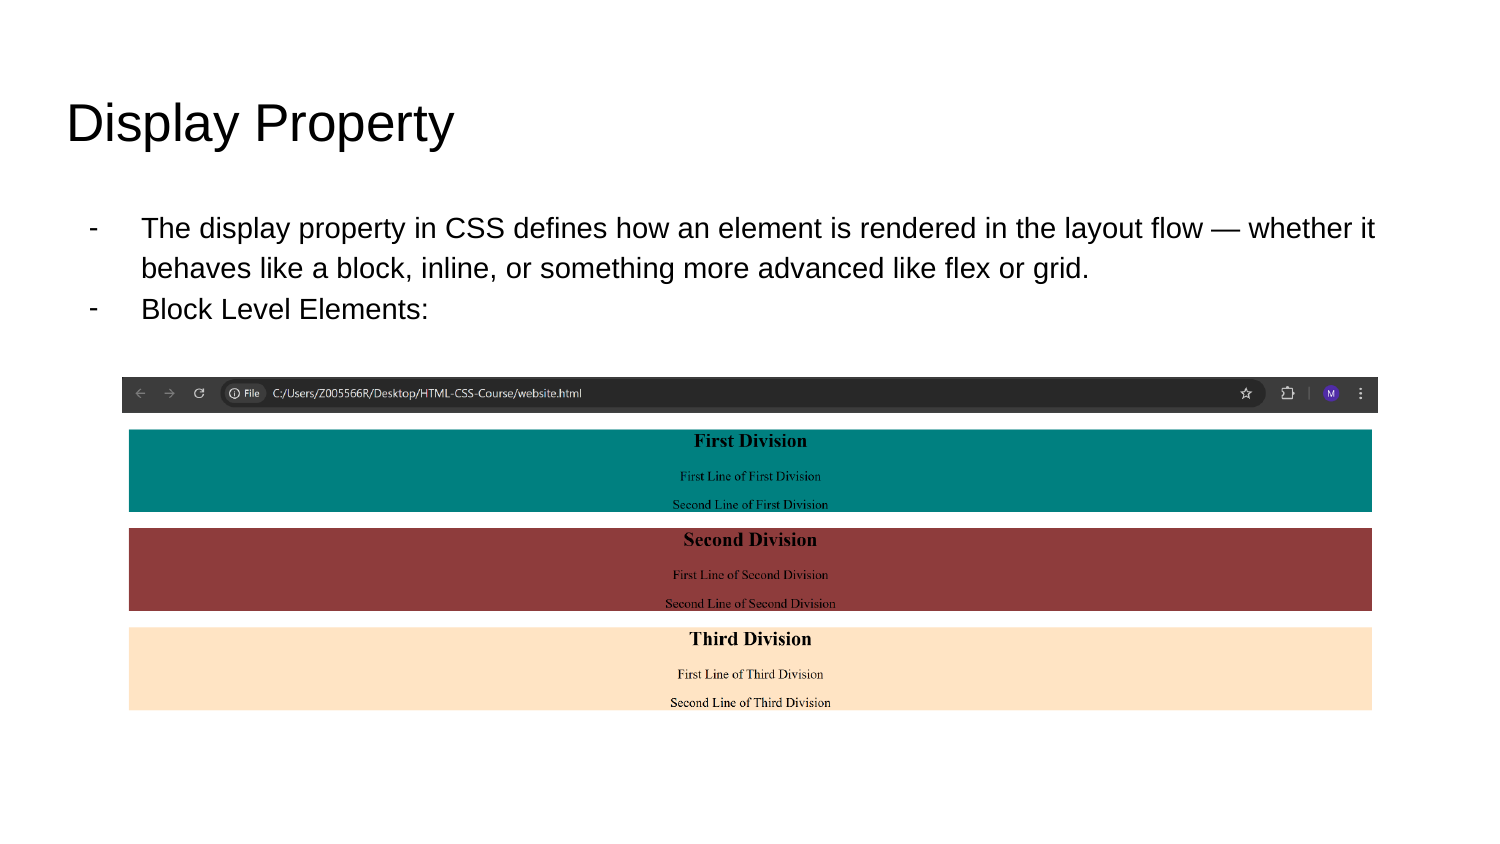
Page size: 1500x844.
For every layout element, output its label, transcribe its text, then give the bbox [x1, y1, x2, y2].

picture [122, 376, 1378, 712]
title Display Property [51, 72, 1449, 167]
list The display property in CSS defines how an element is rendered in the layout flow — whether it behaves like a block, inline, or something more advanced like flex or grid. Block Level Elements: [51, 189, 1477, 844]
